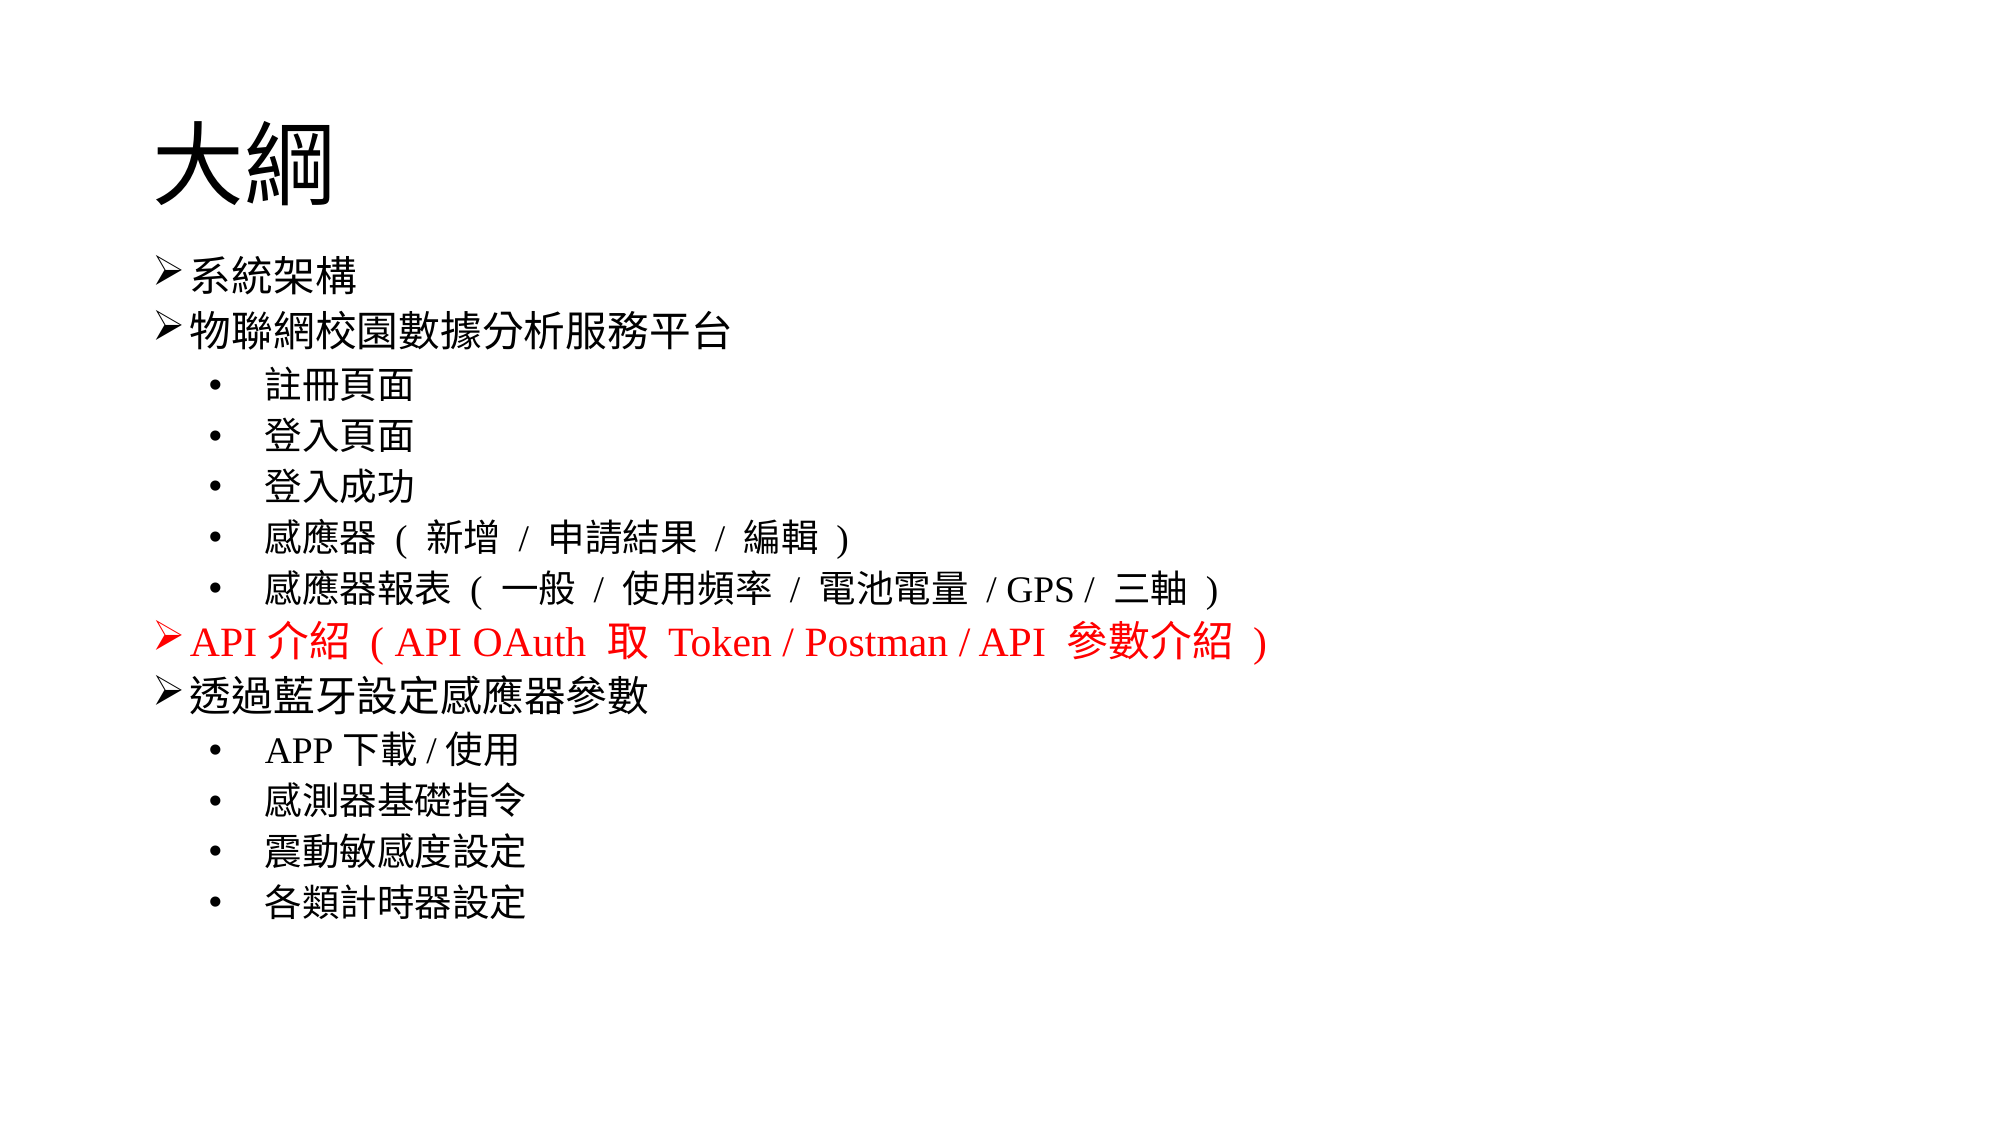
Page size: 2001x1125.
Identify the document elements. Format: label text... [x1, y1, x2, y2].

title 大綱 [137, 59, 1863, 247]
list 系統架構 物聯網校園數據分析服務平台 註冊頁面 登入頁面 登入成功 感應器 ( 新增 / 申請結果 / 編輯 ) 感應器報表 ( 一般 / 使用頻率 / 電池電量 / GPS / 三軸 ) API介紹 ( API OAuth 取 Token / Postman / API 參數介紹 ) 透過藍牙設定感應器參數 APP下載/使用 感測器基礎指令 震動敏感度設定 各類計時器設定 [137, 247, 1863, 1055]
